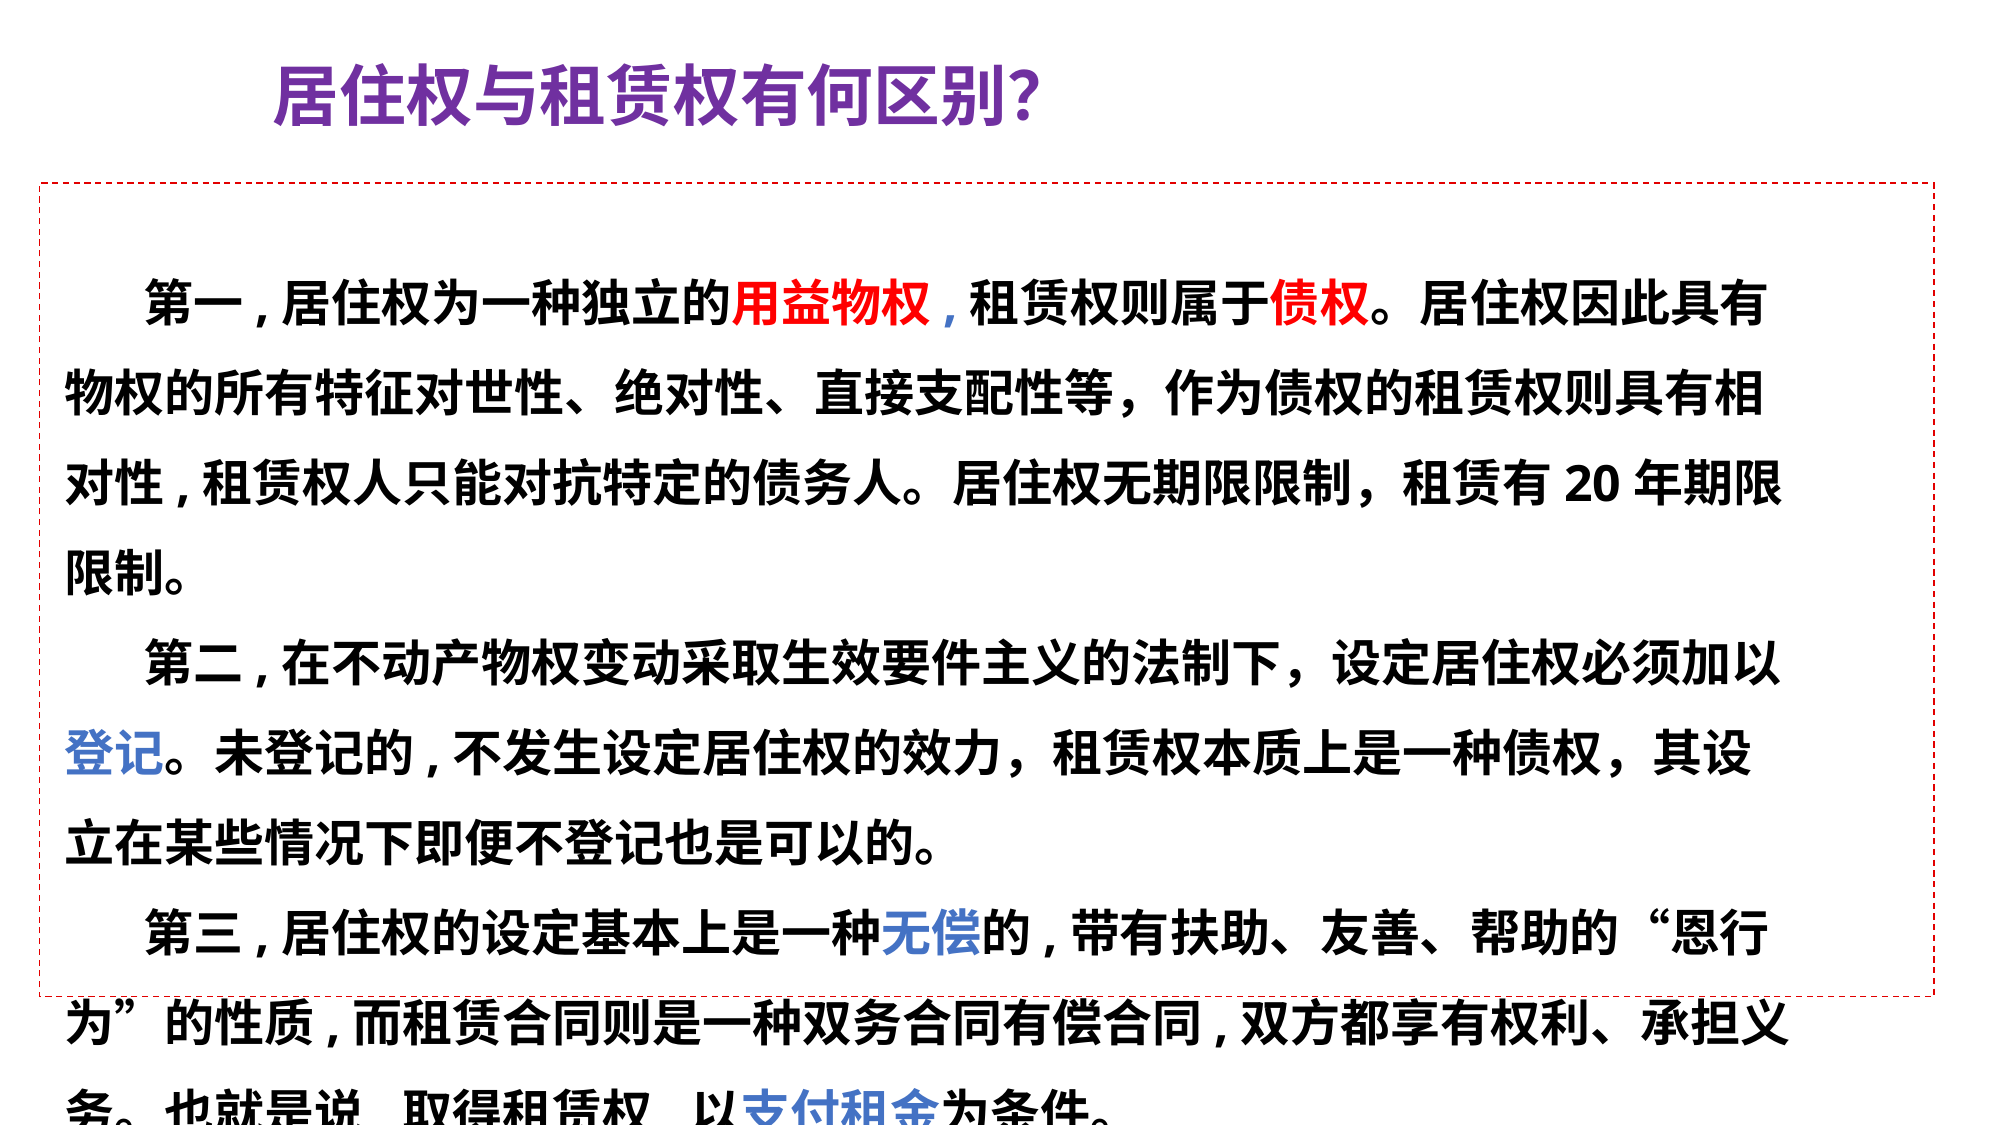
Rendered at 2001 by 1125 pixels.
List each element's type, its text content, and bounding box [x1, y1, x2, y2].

text_box 第一,居住权为一种独立的用益物权,租赁权则属于债权。居住权因此具有物权的所有特征对世性、绝对性、直接支配性等，作为债权的租赁权则具有相对性,租赁权人只能对抗特定的债务人。居住权无期限限制，租赁有20年期限限制。 第二,在不动产物权变动采取生效要件主义的法制下，设定居住权必须加以登记。未登记的,不发生设定居住权的效力，租赁权本质上是一种债权，其设立在某些情况下即便不登记也是可以的。 第三,居住权的设定基本上是一种无偿的,带有扶助、友善、帮助的“恩行为”的性质,而租赁合同则是一种双务合同有偿合同,双方都享有权利、承担义务。也就是说,取得租赁权,以支付租金为条件。 [49, 233, 1815, 1125]
text_box [38, 182, 1935, 998]
text_box 居住权与租赁权有何区别？ [258, 55, 1481, 153]
